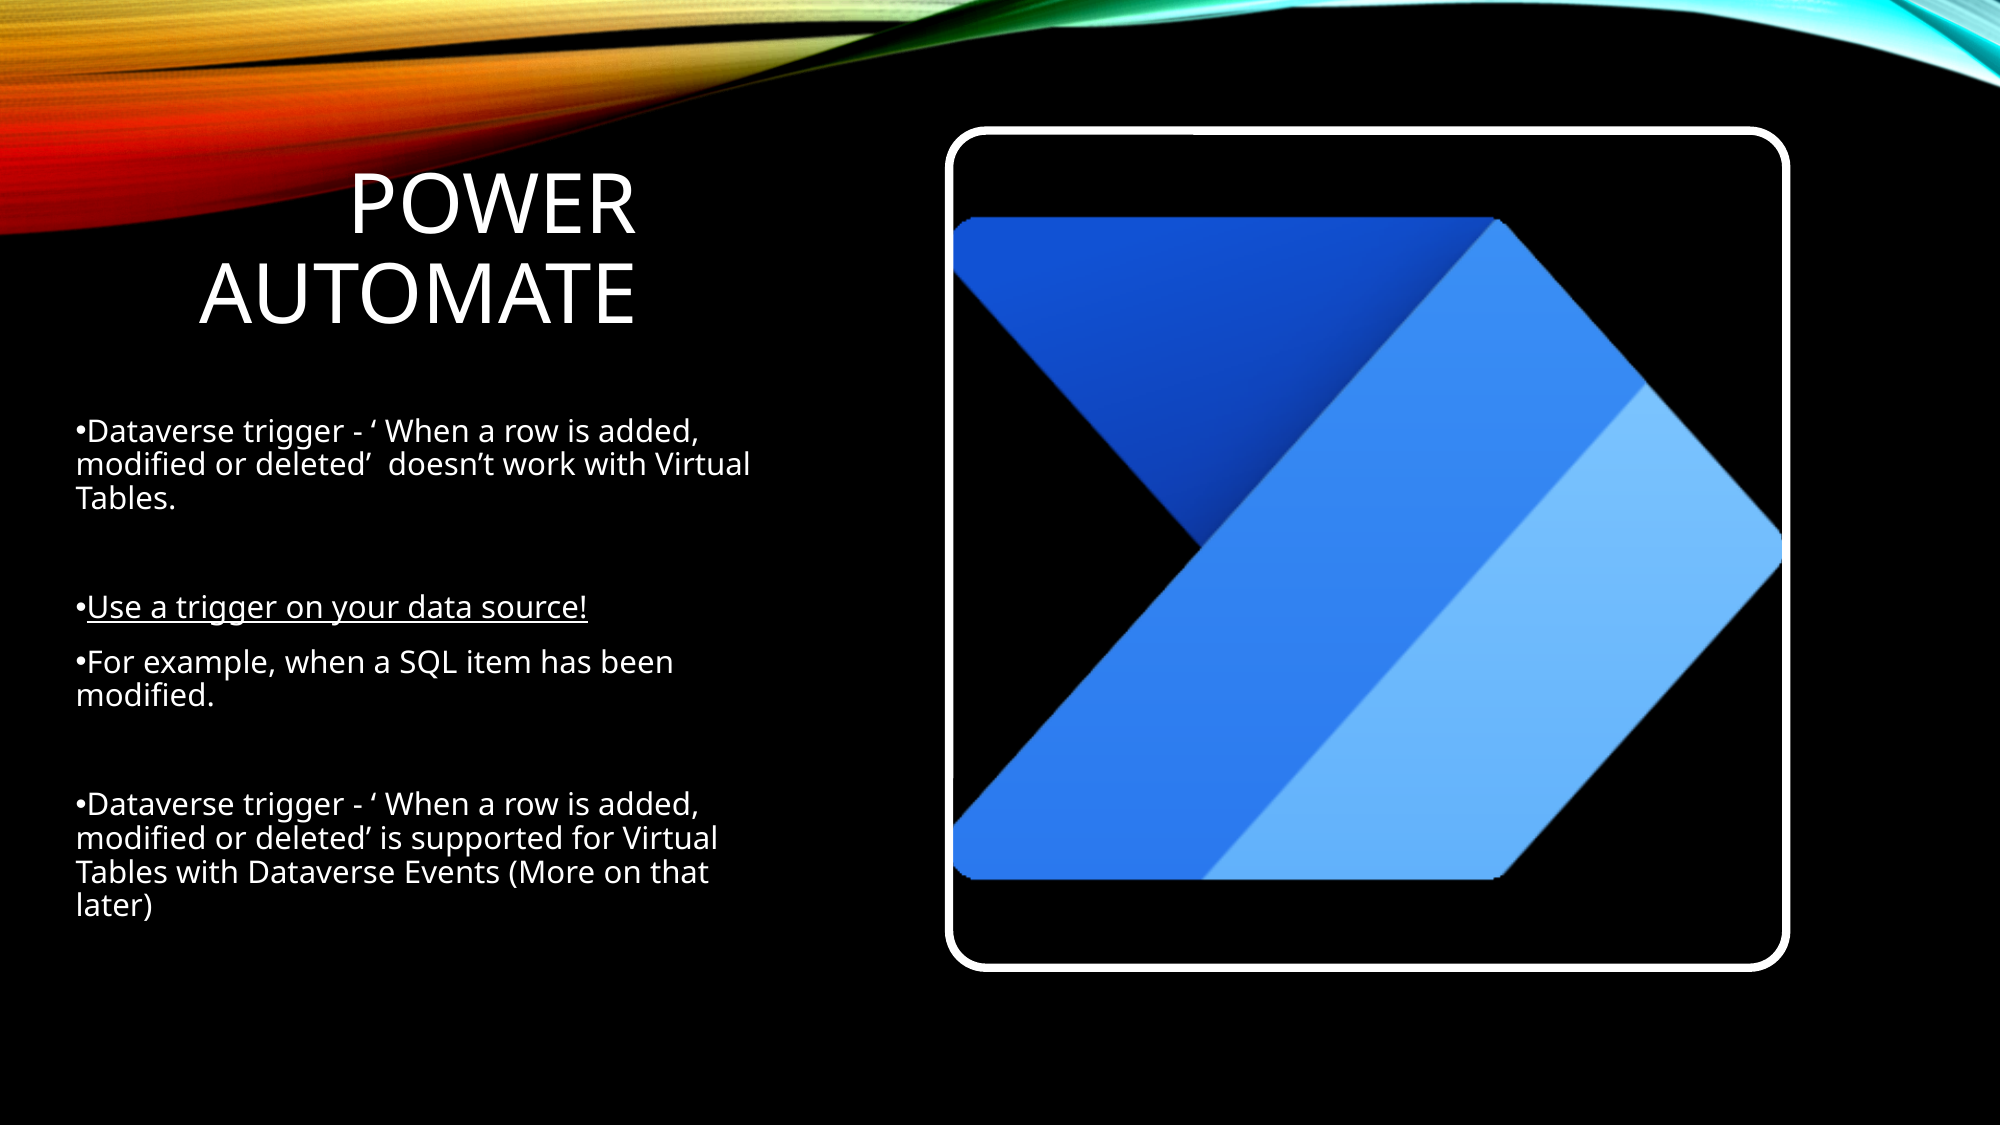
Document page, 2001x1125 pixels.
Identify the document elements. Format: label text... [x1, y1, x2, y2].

text_box Dataverse trigger - ‘ When a row is added, modified or deleted’ doesn’t work with Virtual Tables. Use a trigger on your data source! For example, when a SQL item has been modified. Dataverse trigger - ‘ When a row is added, modified or deleted’ is supported for Virtual Tables with Dataverse Events (More on that later) [60, 370, 789, 968]
picture [0, 0, 2000, 968]
title Power Automate [0, 132, 653, 372]
